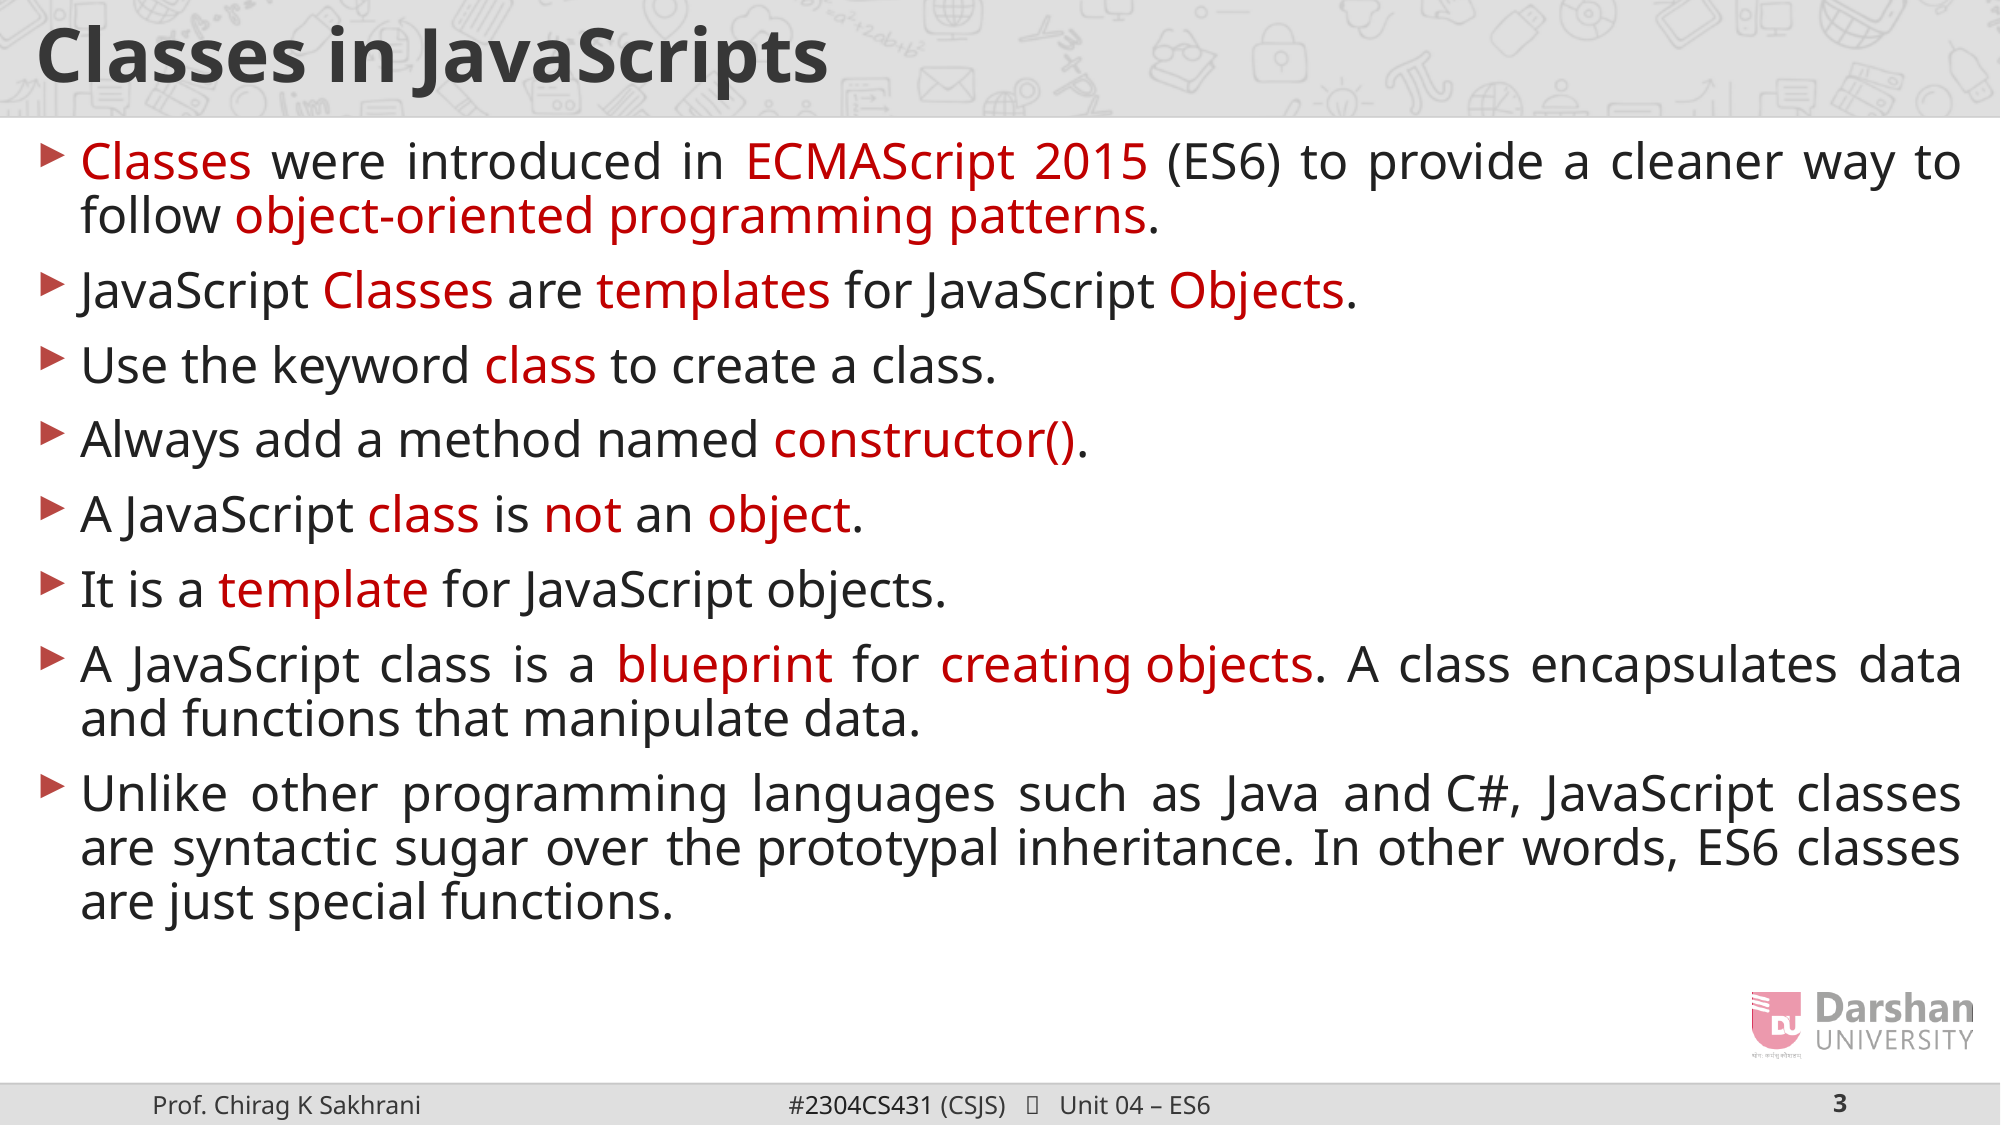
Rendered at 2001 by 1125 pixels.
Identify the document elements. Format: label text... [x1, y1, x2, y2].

list Classes were introduced in ECMAScript 2015 (ES6) to provide a cleaner way to follow object-oriented programming patterns. JavaScript Classes are templates for JavaScript Objects. Use the keyword class to create a class. Always add a method named constructor(). A JavaScript class is not an object. It is a template for JavaScript objects. A JavaScript class is a blueprint for creating objects. A class encapsulates data and functions that manipulate data. Unlike other programming languages such as Java and C#, JavaScript classes are syntactic sugar over the prototypal inheritance. In other words, ES6 classes are just special functions. [21, 128, 1979, 1059]
title Classes in JavaScripts [0, 0, 2000, 117]
